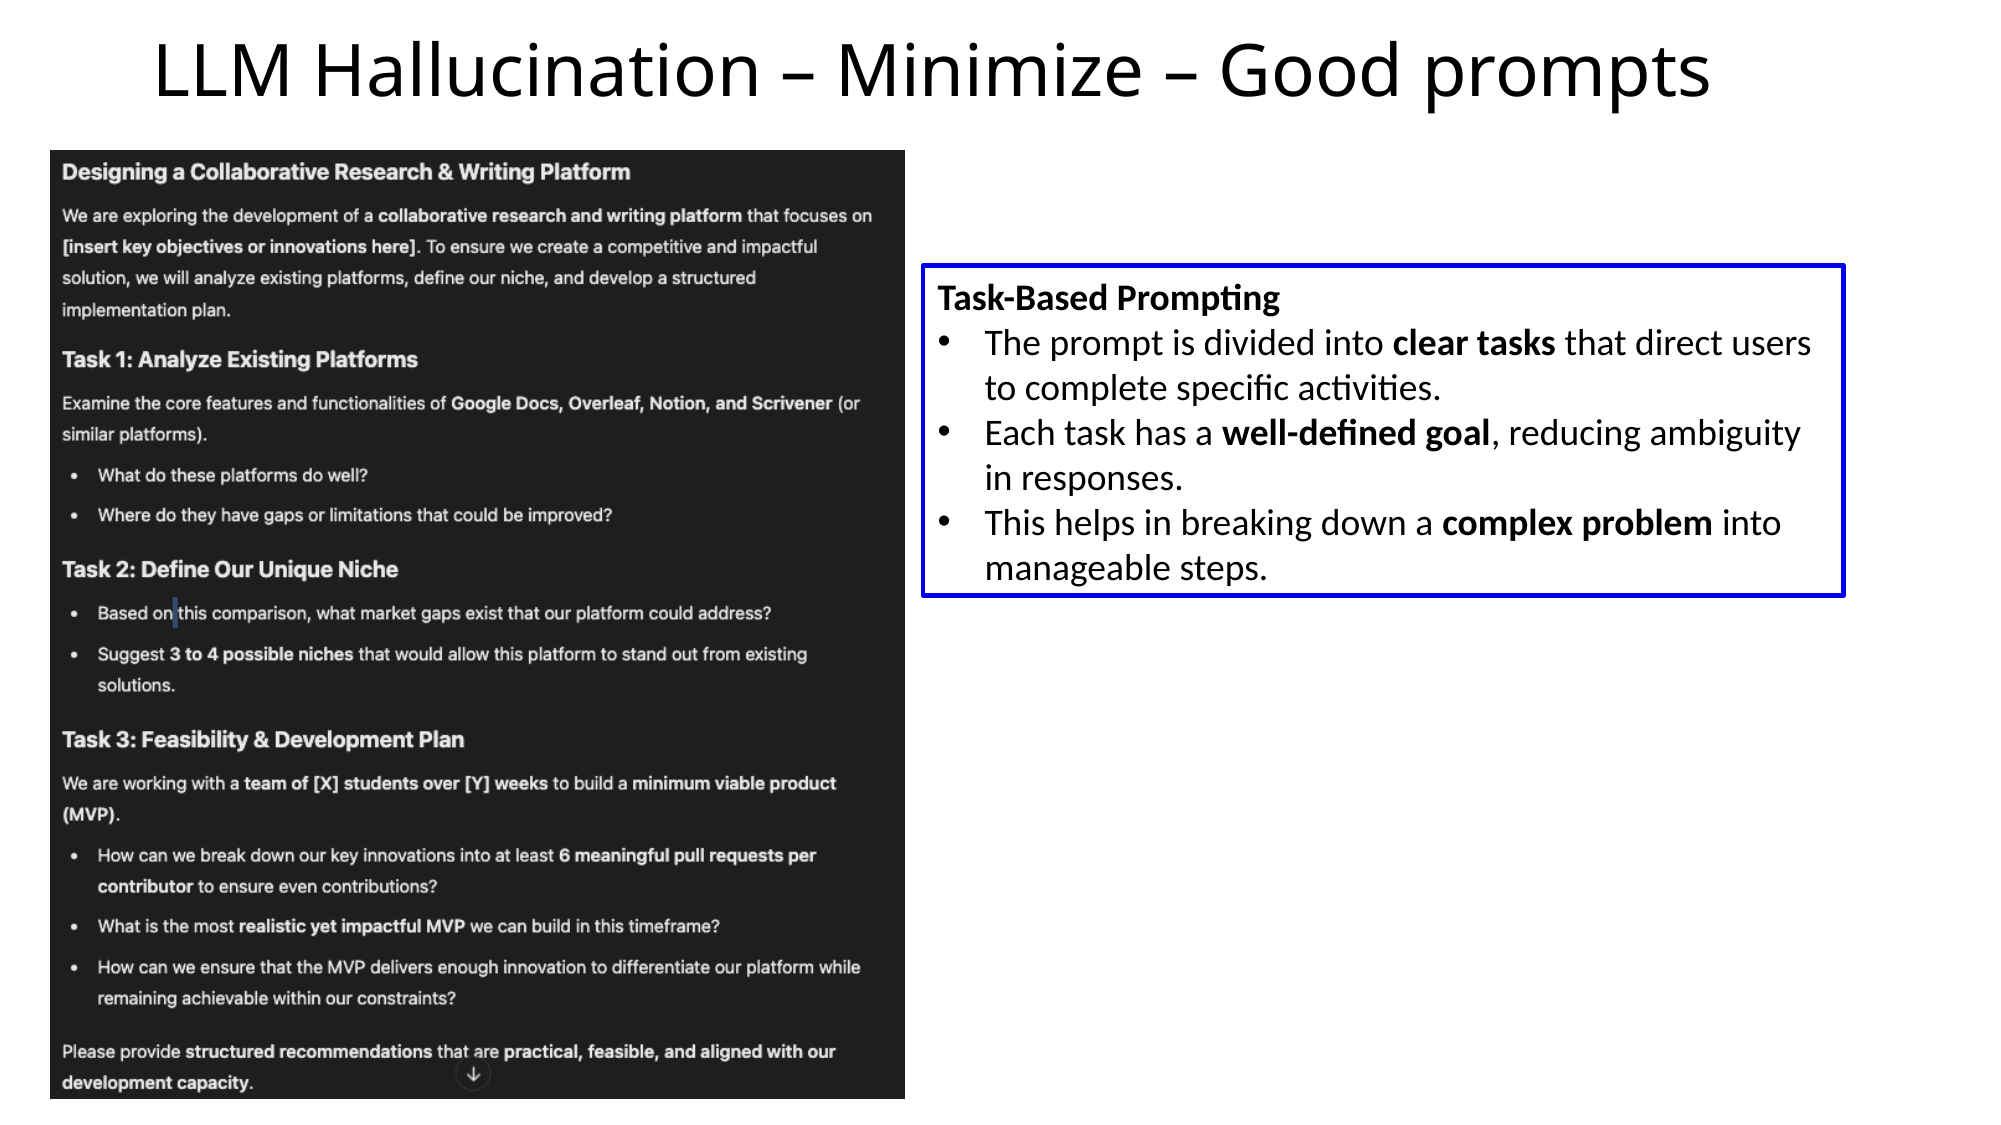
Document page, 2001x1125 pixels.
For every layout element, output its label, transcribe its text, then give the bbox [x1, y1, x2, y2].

picture [49, 150, 905, 1099]
title LLM Hallucination – Minimize – Good prompts [137, 26, 1863, 121]
text_box Task-Based Prompting The prompt is divided into clear tasks that direct users to complete specific activities. Each task has a well-defined goal, reducing ambiguity in responses. This helps in breaking down a complex problem into manageable steps. [922, 265, 1844, 596]
